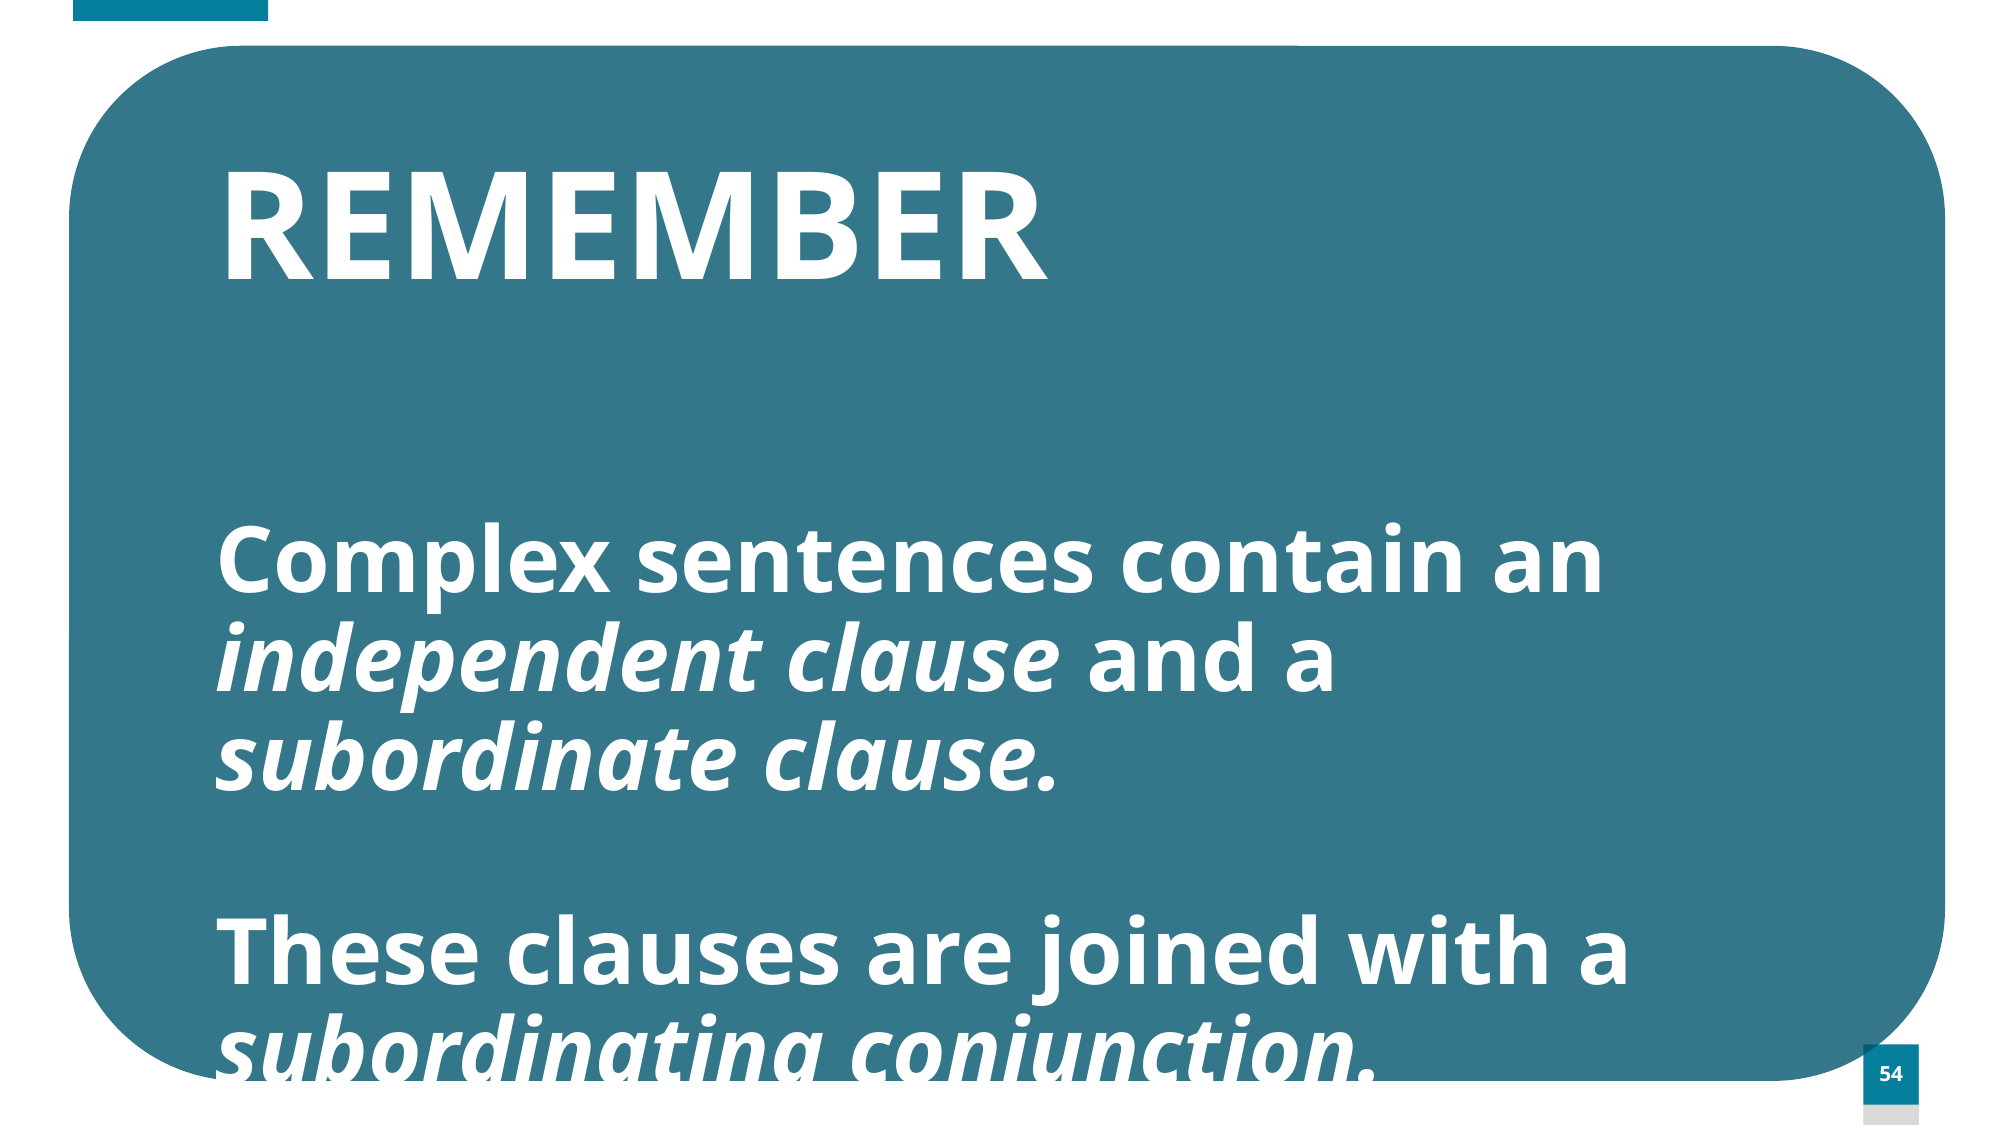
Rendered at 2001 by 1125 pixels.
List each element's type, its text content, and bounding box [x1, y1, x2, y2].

text_box 54 [1863, 1044, 1919, 1105]
text_box [68, 45, 1946, 1081]
list [1090, 552, 1919, 608]
list REMEMBER Complex sentences contain an independent clause and a subordinate clause. These clauses are joined with a subordinating conjunction. [200, 142, 1811, 234]
text_box [1863, 1044, 1920, 1125]
